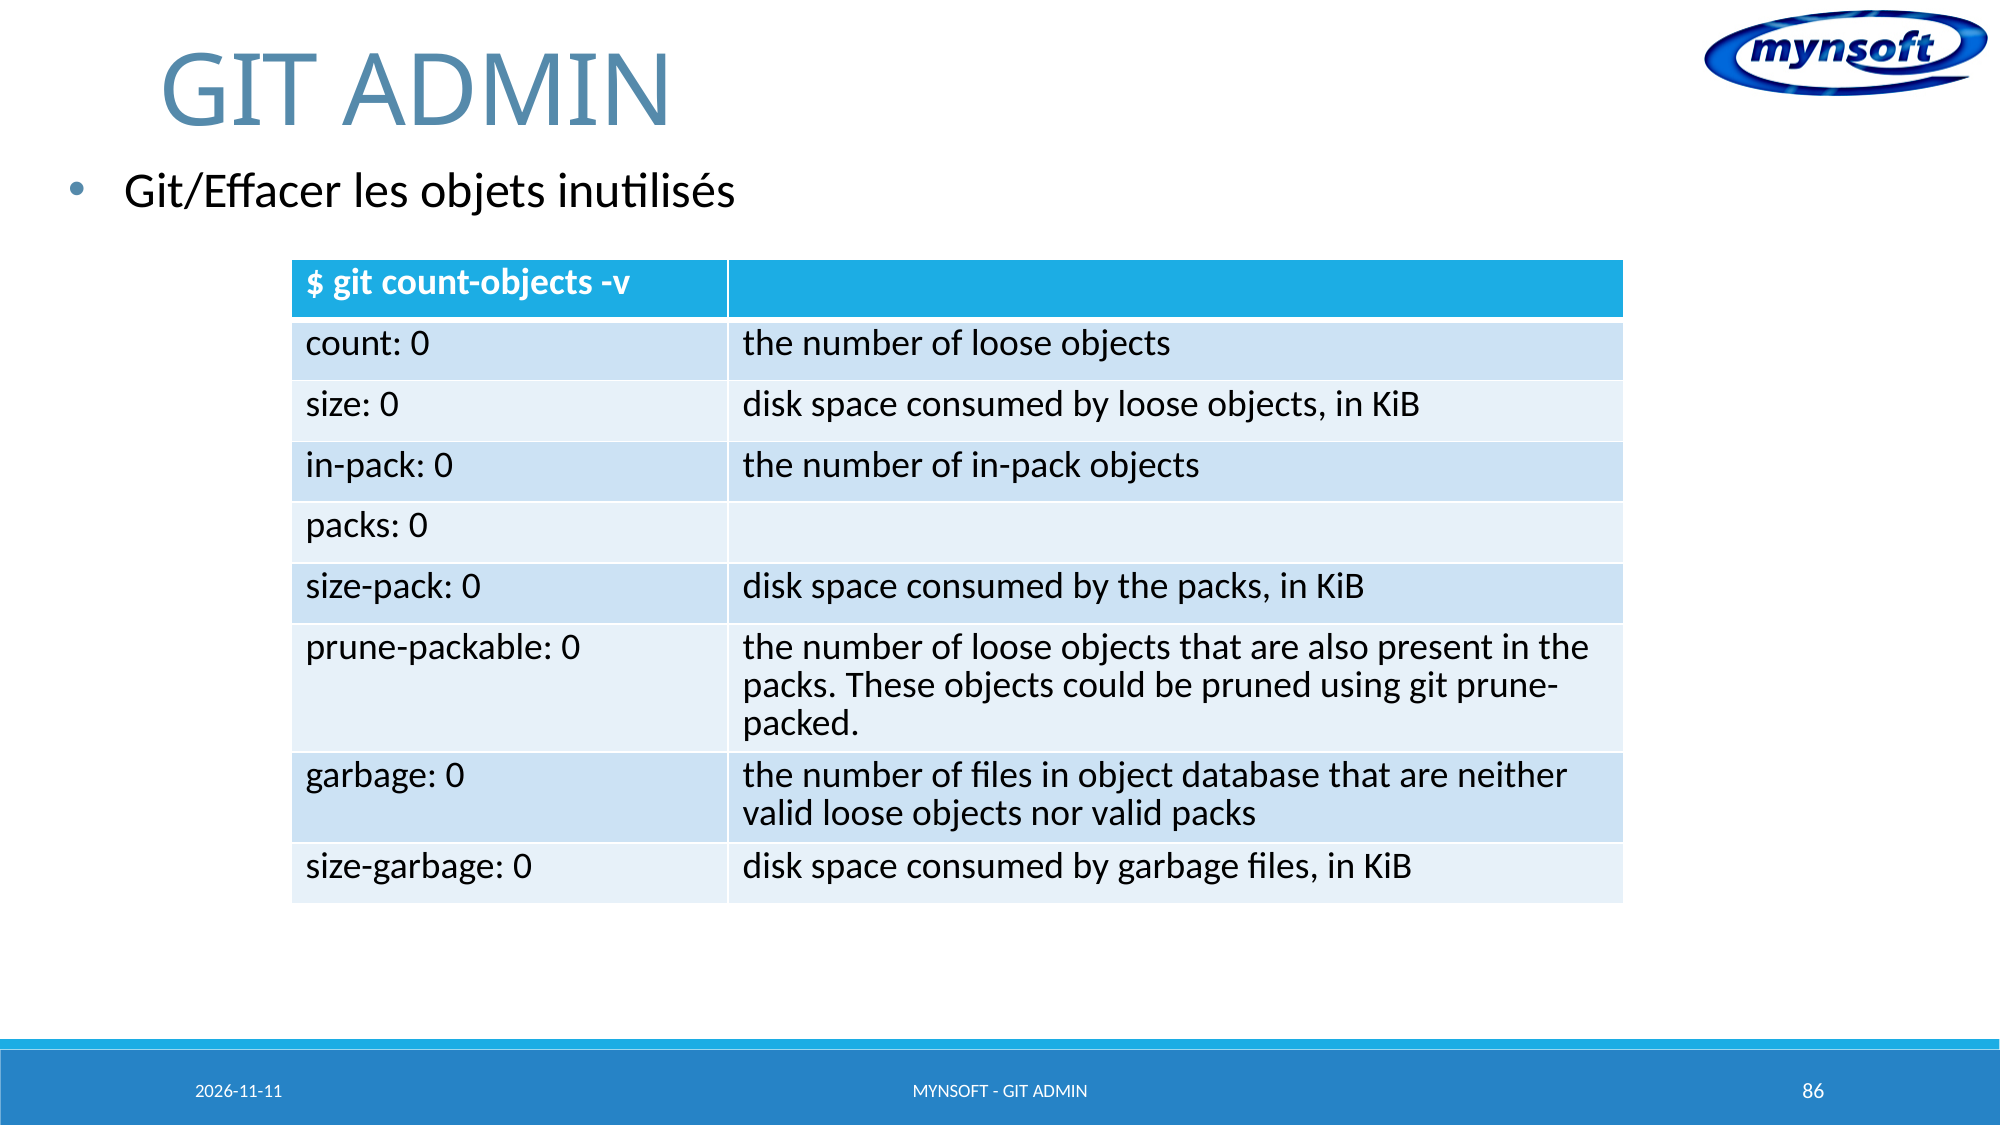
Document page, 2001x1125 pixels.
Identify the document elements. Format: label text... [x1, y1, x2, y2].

table_cell the number of loose objects [729, 323, 1623, 380]
table_cell the number of files in object database that are neither valid loose objects nor valid packs [729, 753, 1623, 842]
table_cell count: 0 [292, 323, 727, 380]
picture [1702, 8, 1990, 99]
table_cell size-garbage: 0 [292, 844, 727, 903]
table_cell in-pack: 0 [292, 442, 727, 501]
table_cell prune-packable: 0 [292, 625, 727, 751]
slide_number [180, 1059, 586, 1120]
title GIT ADMIN [158, 42, 1841, 148]
table_cell packs: 0 [292, 503, 727, 562]
slide_number 86 [1624, 1059, 1840, 1120]
table_cell [729, 503, 1623, 562]
table_header $ git count-objects -v [292, 260, 727, 317]
footer MYNSOFT - GIT ADMIN [604, 1059, 1396, 1120]
table_cell garbage: 0 [292, 753, 727, 842]
table_cell the number of in-pack objects [729, 442, 1623, 501]
table_cell disk space consumed by the packs, in KiB [729, 564, 1623, 623]
table_cell size-pack: 0 [292, 564, 727, 623]
list Git/Effacer les objets inutilisés [20, 157, 2000, 1014]
table_cell disk space consumed by garbage files, in KiB [729, 844, 1623, 903]
table_cell disk space consumed by loose objects, in KiB [729, 381, 1623, 441]
table_cell size: 0 [292, 381, 727, 441]
table_header [729, 260, 1623, 317]
table_cell the number of loose objects that are also present in the packs. These objects could be pruned using git prune-packed. [729, 625, 1623, 751]
